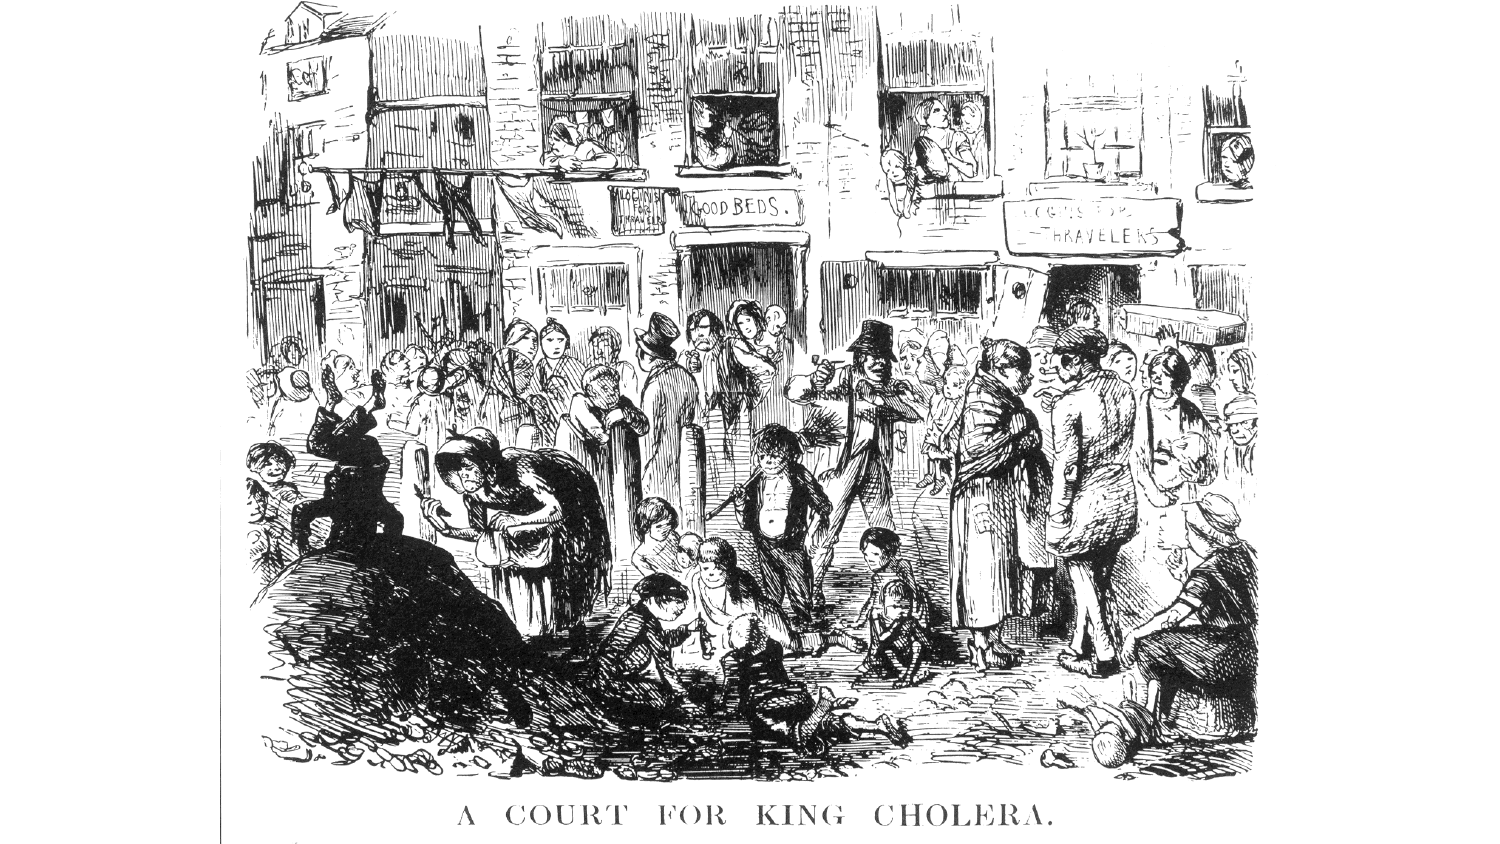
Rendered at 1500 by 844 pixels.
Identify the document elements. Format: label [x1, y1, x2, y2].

picture [220, 0, 1280, 844]
